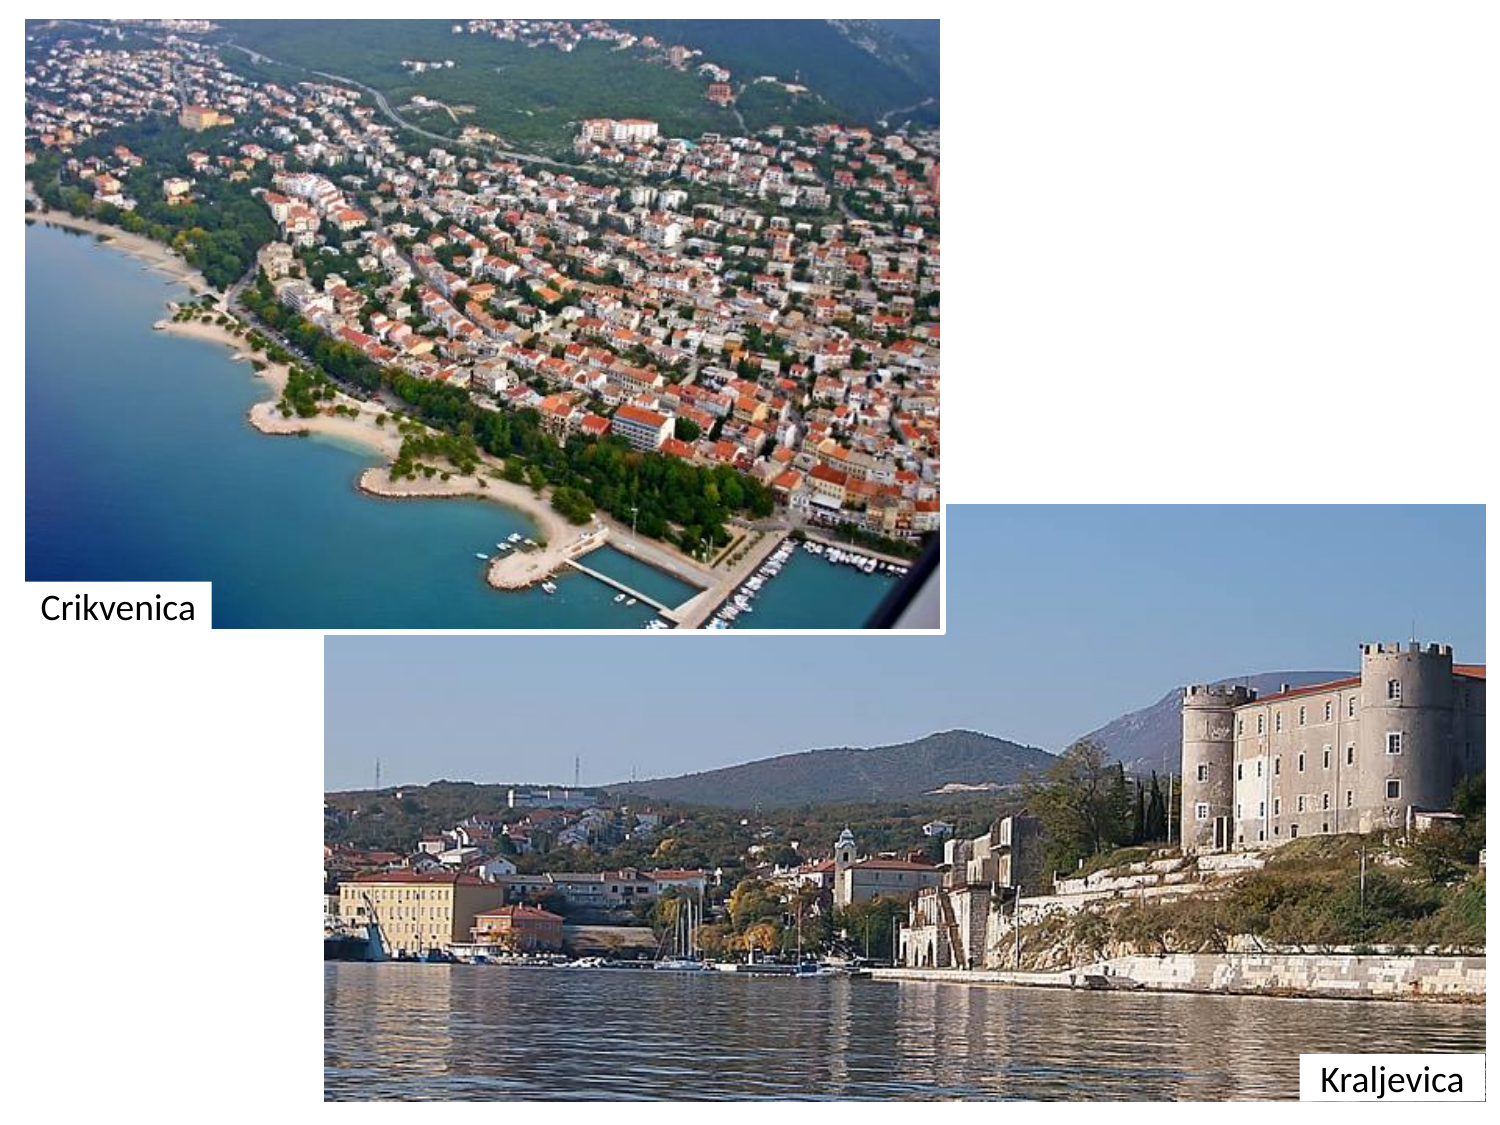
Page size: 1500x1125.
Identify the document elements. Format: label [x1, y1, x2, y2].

text_box [324, 504, 1486, 1102]
text_box [24, 18, 941, 630]
